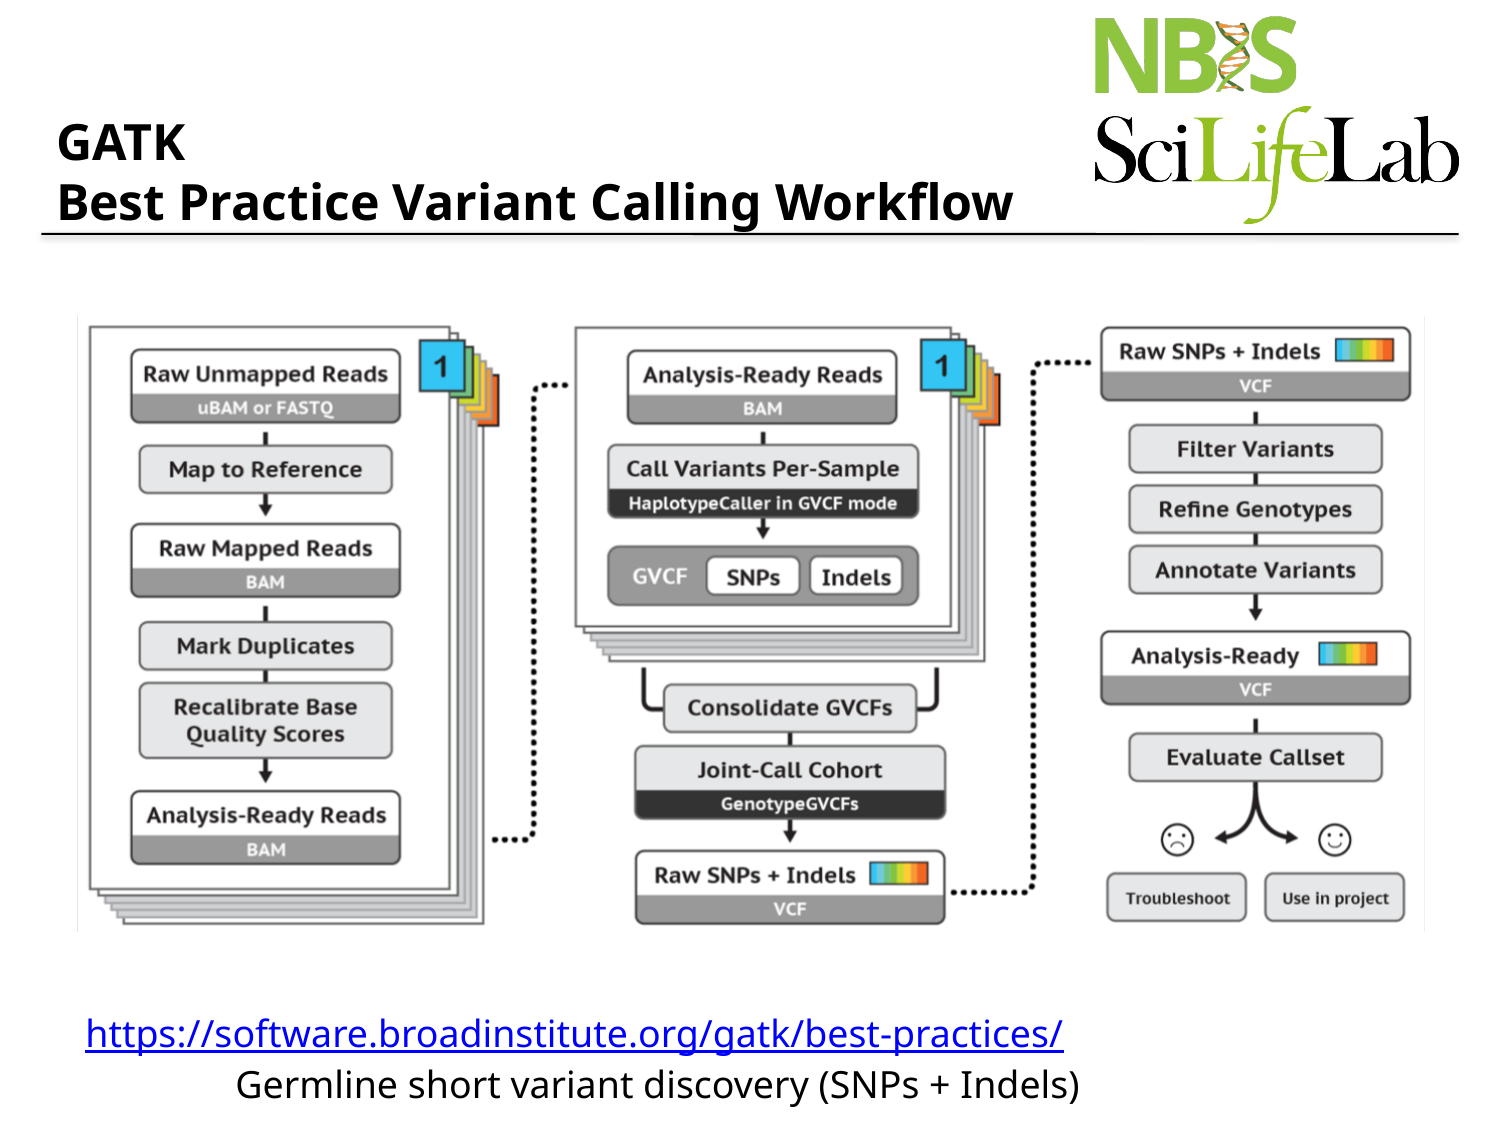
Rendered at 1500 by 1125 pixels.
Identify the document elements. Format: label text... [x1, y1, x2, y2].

picture [0, 313, 1500, 933]
title GATK Best Practice Variant Calling Workflow [41, 103, 1066, 226]
text_box https://software.broadinstitute.org/gatk/best-practices/ Germline short variant discovery (SNPs + Indels) [70, 1002, 1488, 1113]
picture [1095, 106, 1459, 224]
